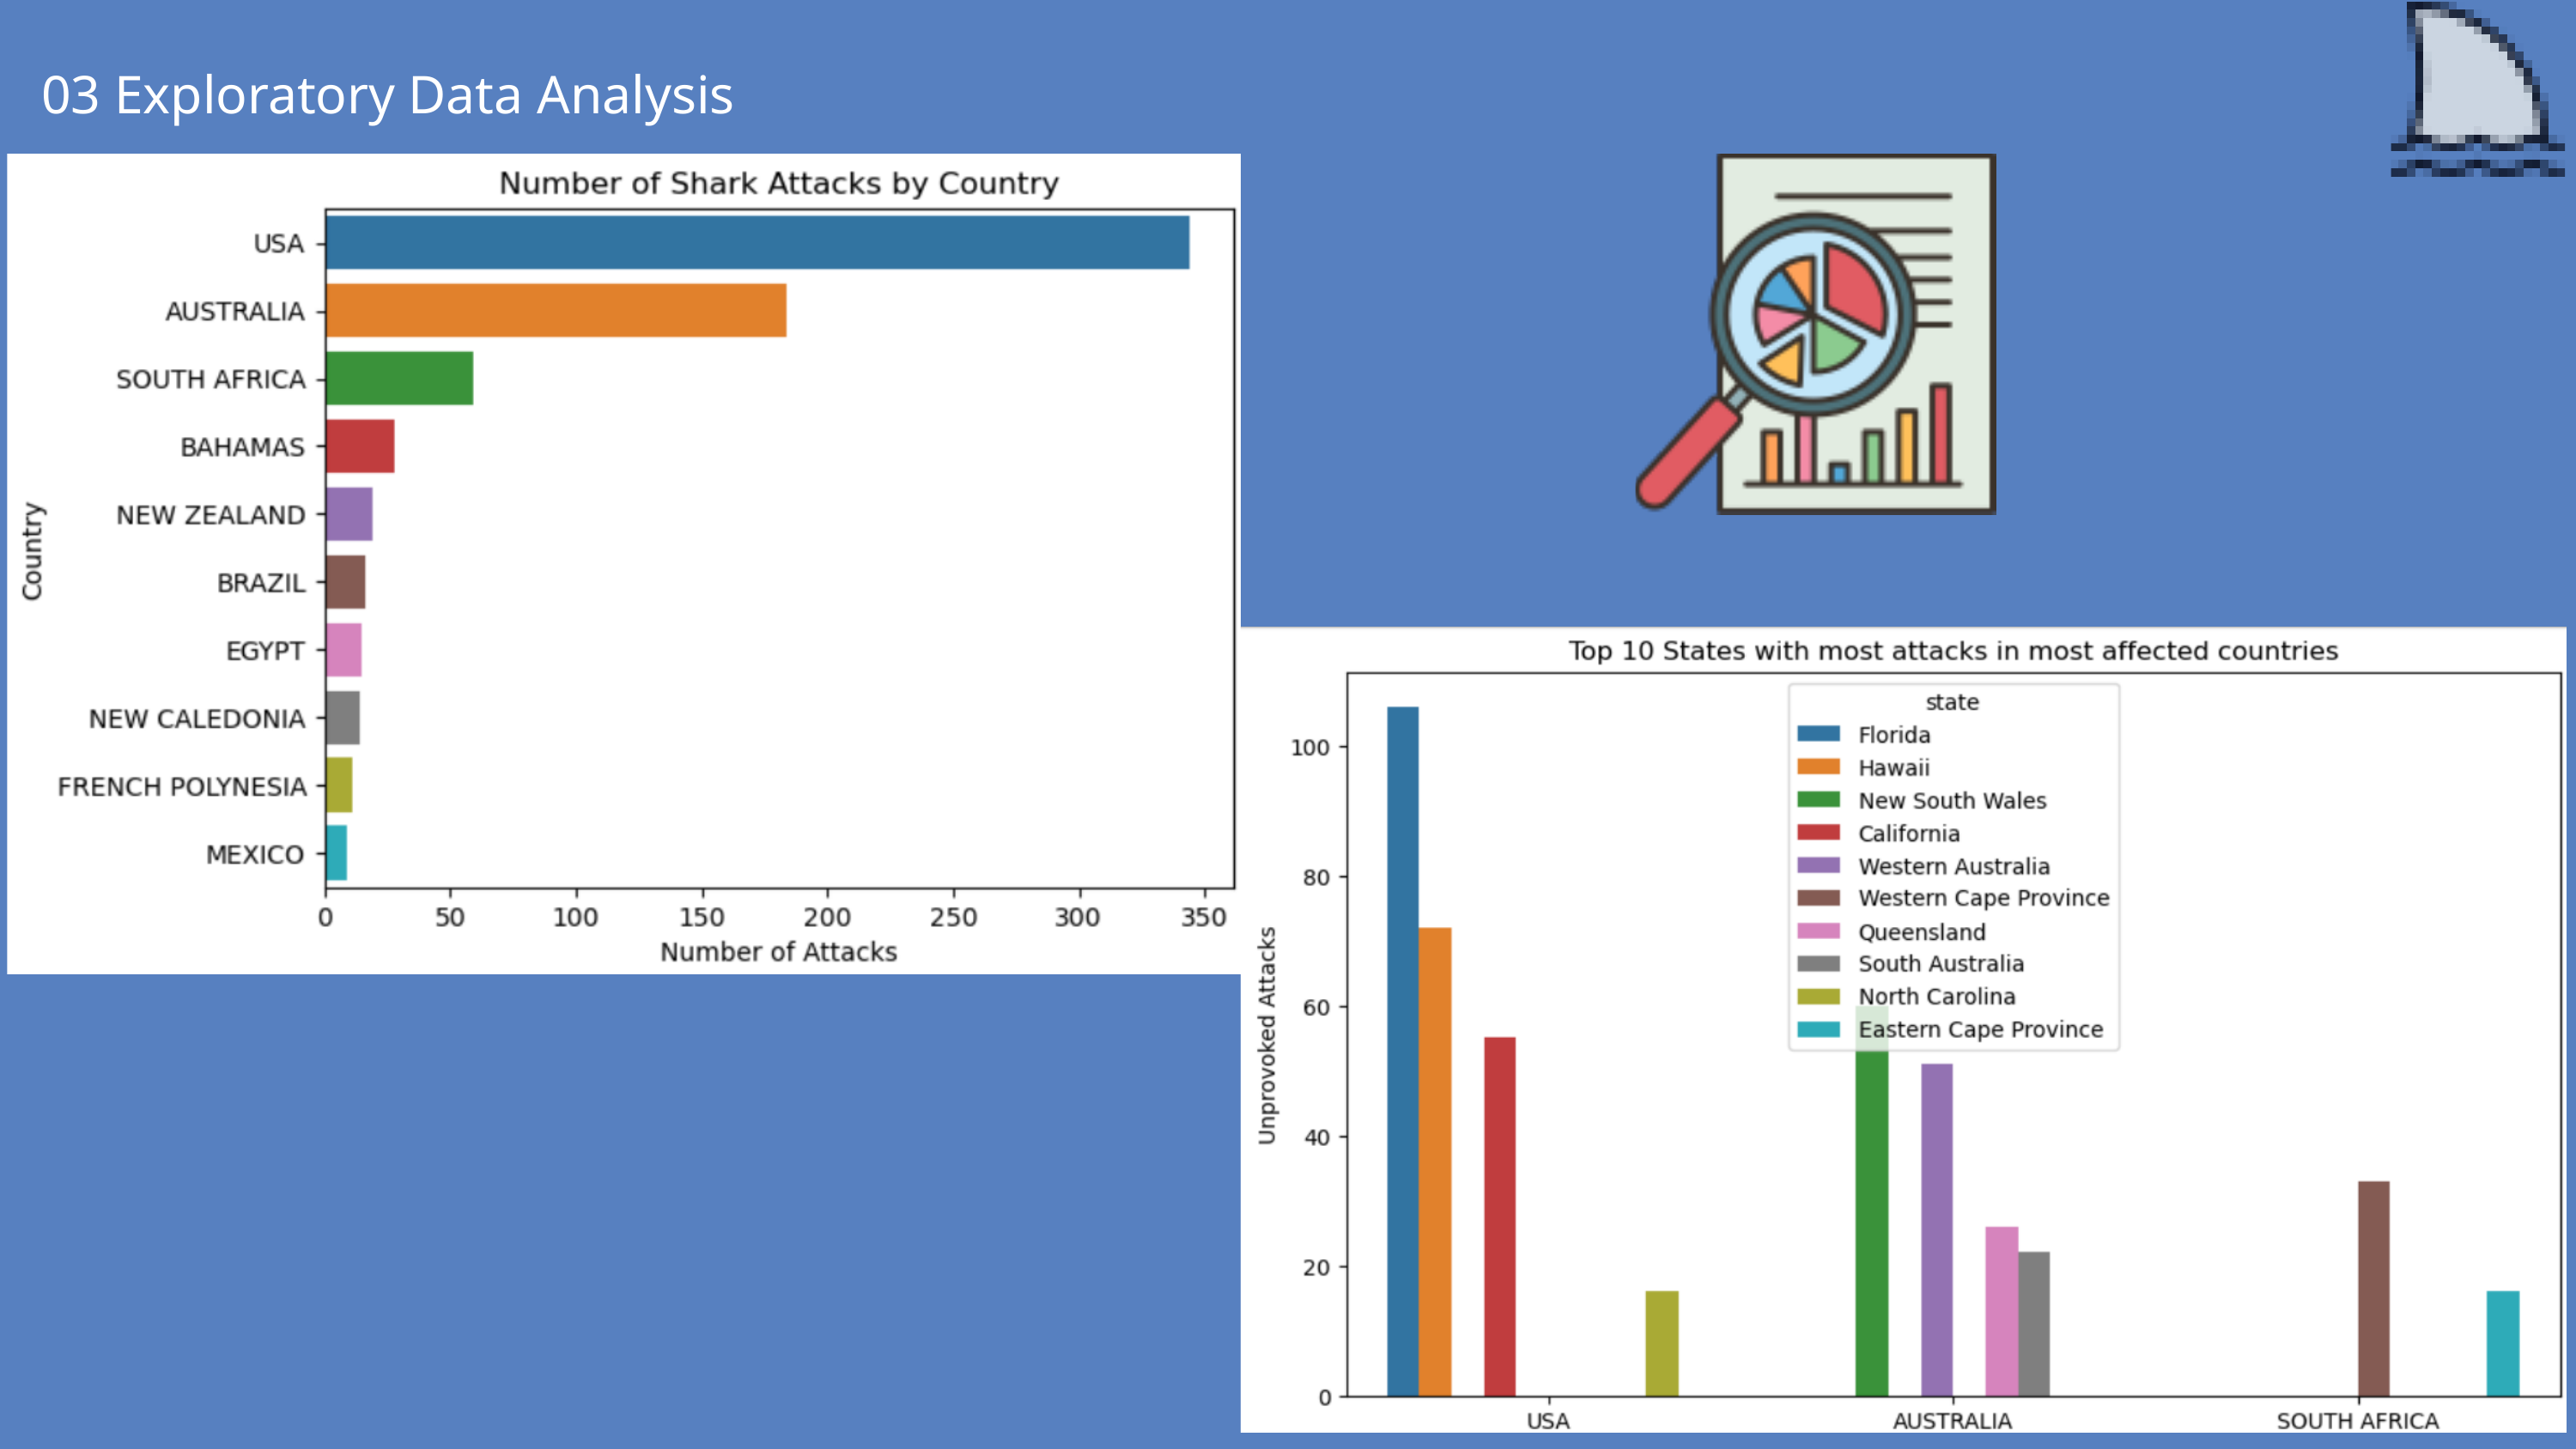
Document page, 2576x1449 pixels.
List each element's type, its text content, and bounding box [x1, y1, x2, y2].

text_box 03 Exploratory Data Analysis [41, 51, 896, 124]
text_box [7, 154, 1241, 974]
text_box [1240, 627, 2567, 1433]
text_box [2391, 2, 2566, 177]
text_box [1635, 154, 1996, 516]
